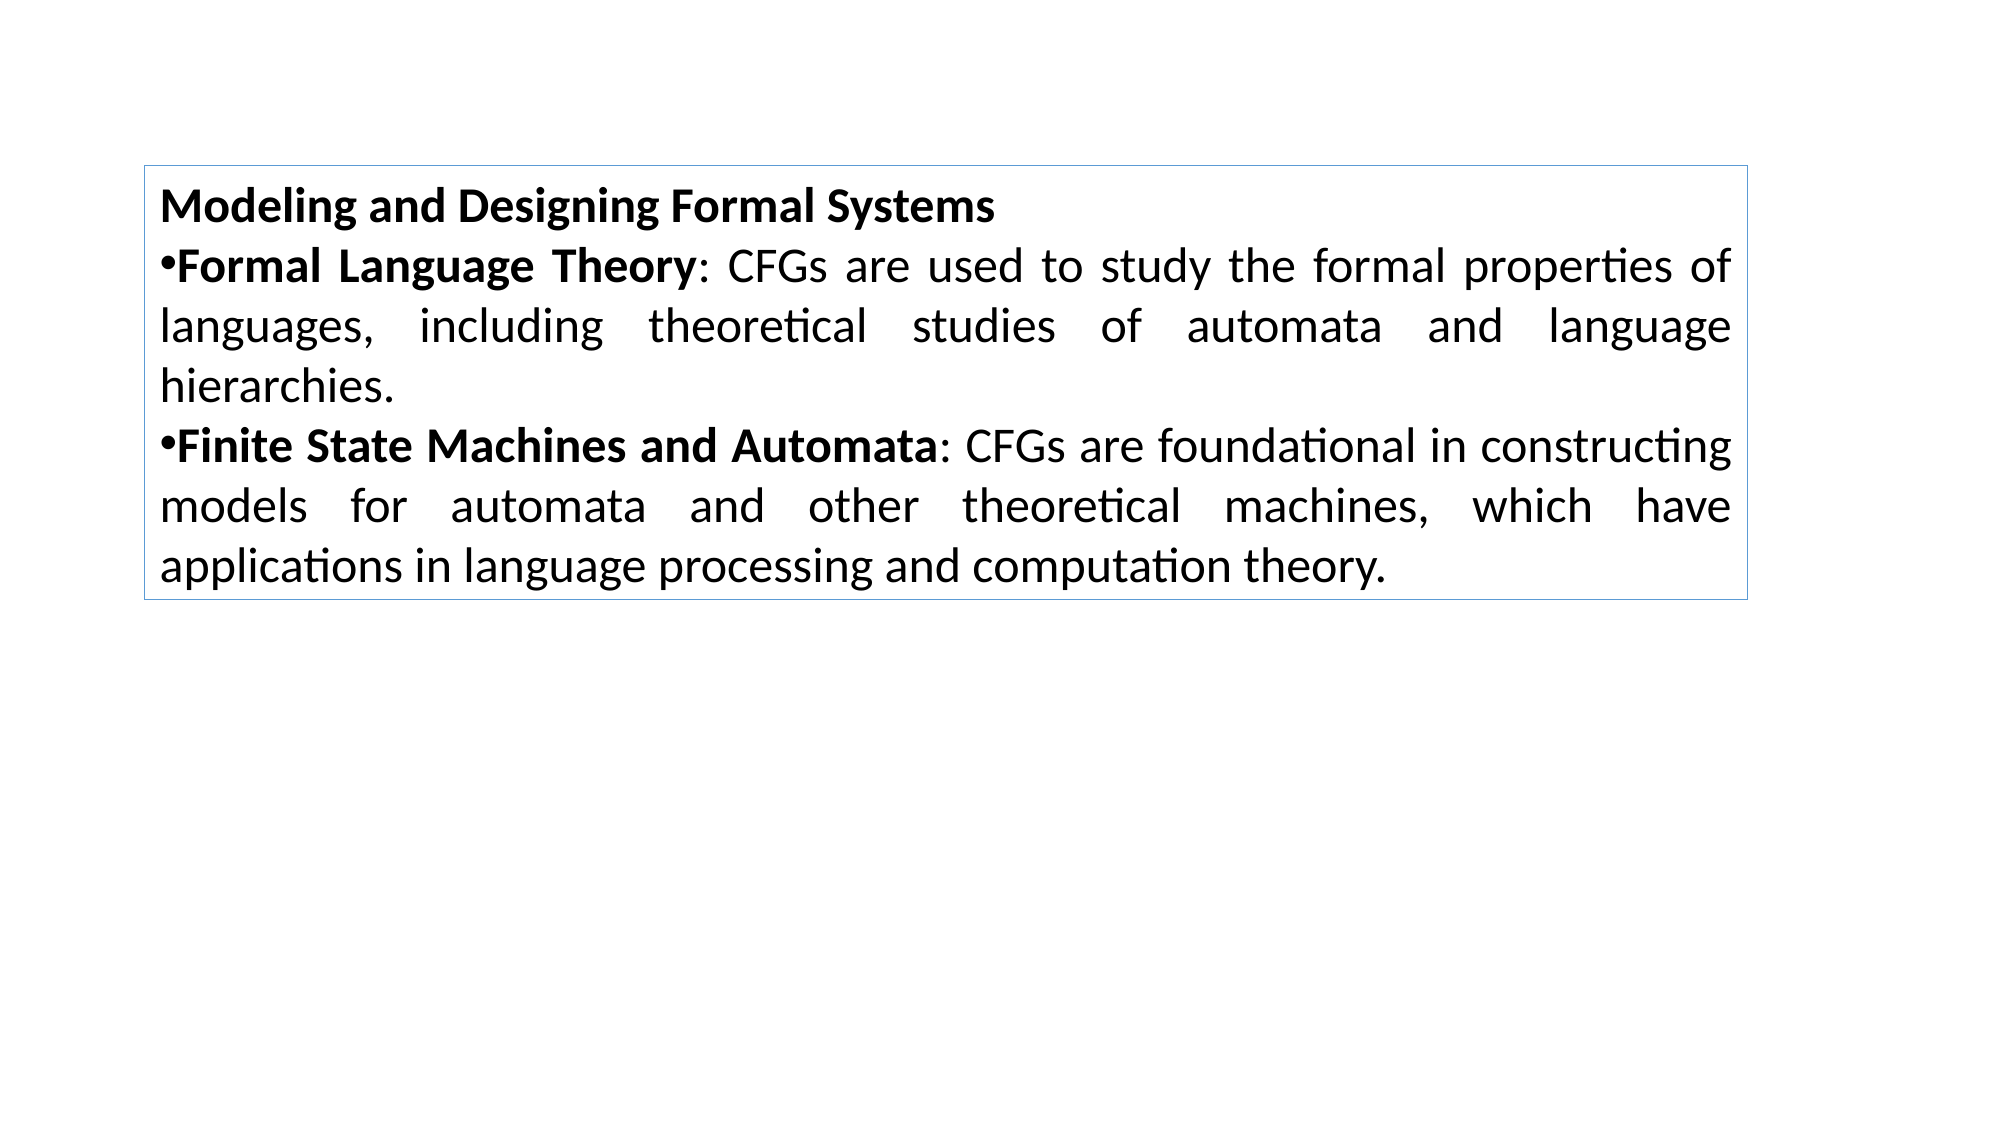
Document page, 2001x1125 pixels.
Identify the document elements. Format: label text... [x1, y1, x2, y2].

text_box Modeling and Designing Formal Systems Formal Language Theory: CFGs are used to study the formal properties of languages, including theoretical studies of automata and language hierarchies. Finite State Machines and Automata: CFGs are foundational in constructing models for automata and other theoretical machines, which have applications in language processing and computation theory. [144, 165, 1748, 600]
